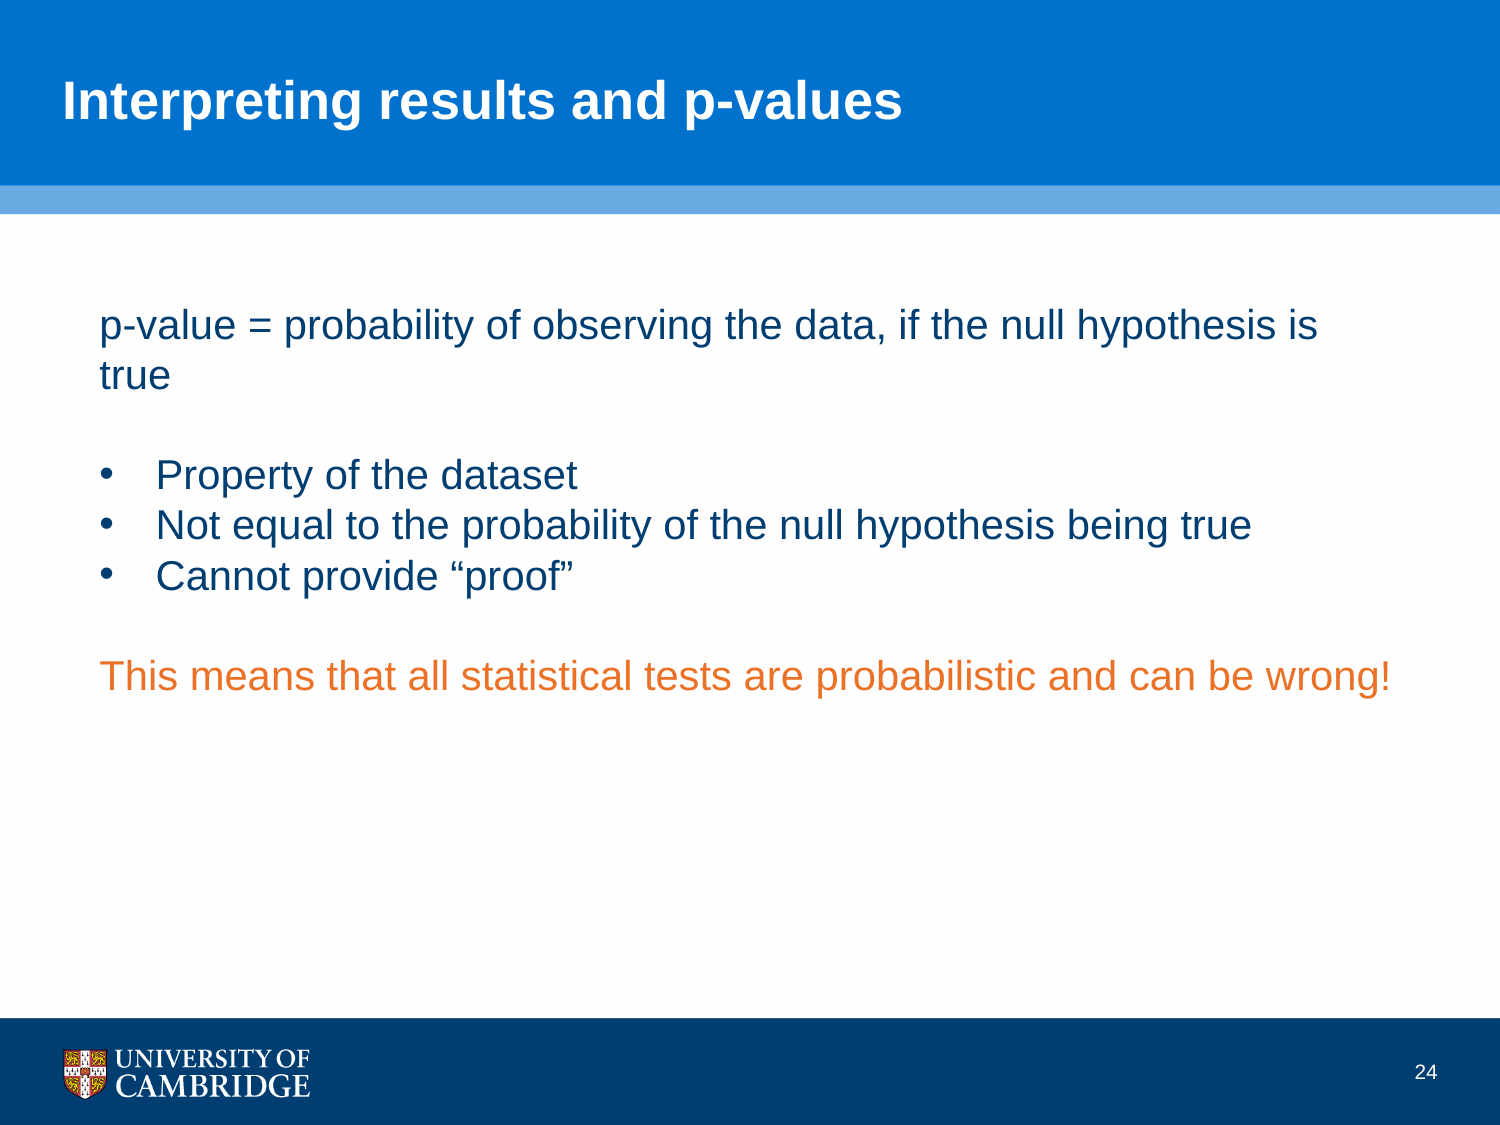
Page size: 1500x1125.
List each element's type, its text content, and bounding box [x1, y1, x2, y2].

picture [0, 0, 1500, 1125]
text_box p-value = probability of observing the data, if the null hypothesis is true Property of the dataset Not equal to the probability of the null hypothesis being true Cannot provide “proof” This means that all statistical tests are probabilistic and can be wrong! [84, 290, 1416, 706]
slide_number 24 [1289, 1058, 1438, 1088]
title Interpreting results and p-values [62, 65, 1438, 136]
